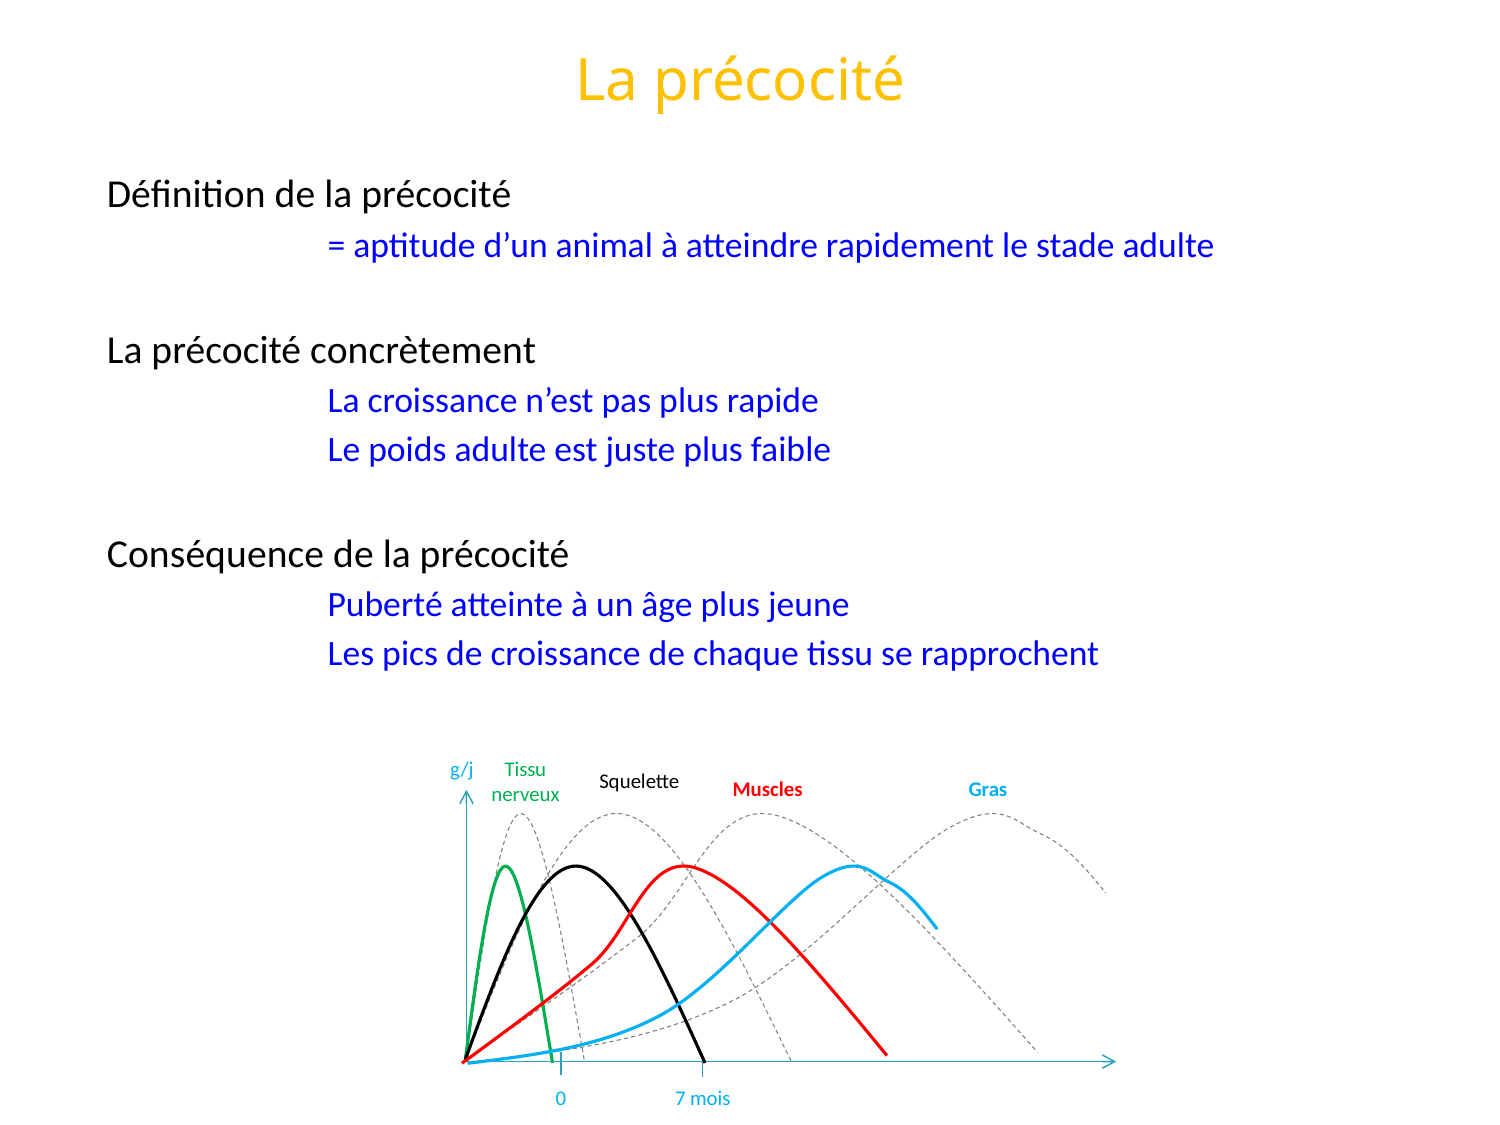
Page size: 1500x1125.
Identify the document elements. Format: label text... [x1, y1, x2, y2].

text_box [414, 747, 1117, 1118]
list Définition de la précocité = aptitude d’un animal à atteindre rapidement le stade adulte La précocité concrètement La croissance n’est pas plus rapide Le poids adulte est juste plus faible Conséquence de la précocité Puberté atteinte à un âge plus jeune Les pics de croissance de chaque tissu se rapprochent [75, 160, 1425, 681]
title La précocité [64, 19, 1415, 135]
